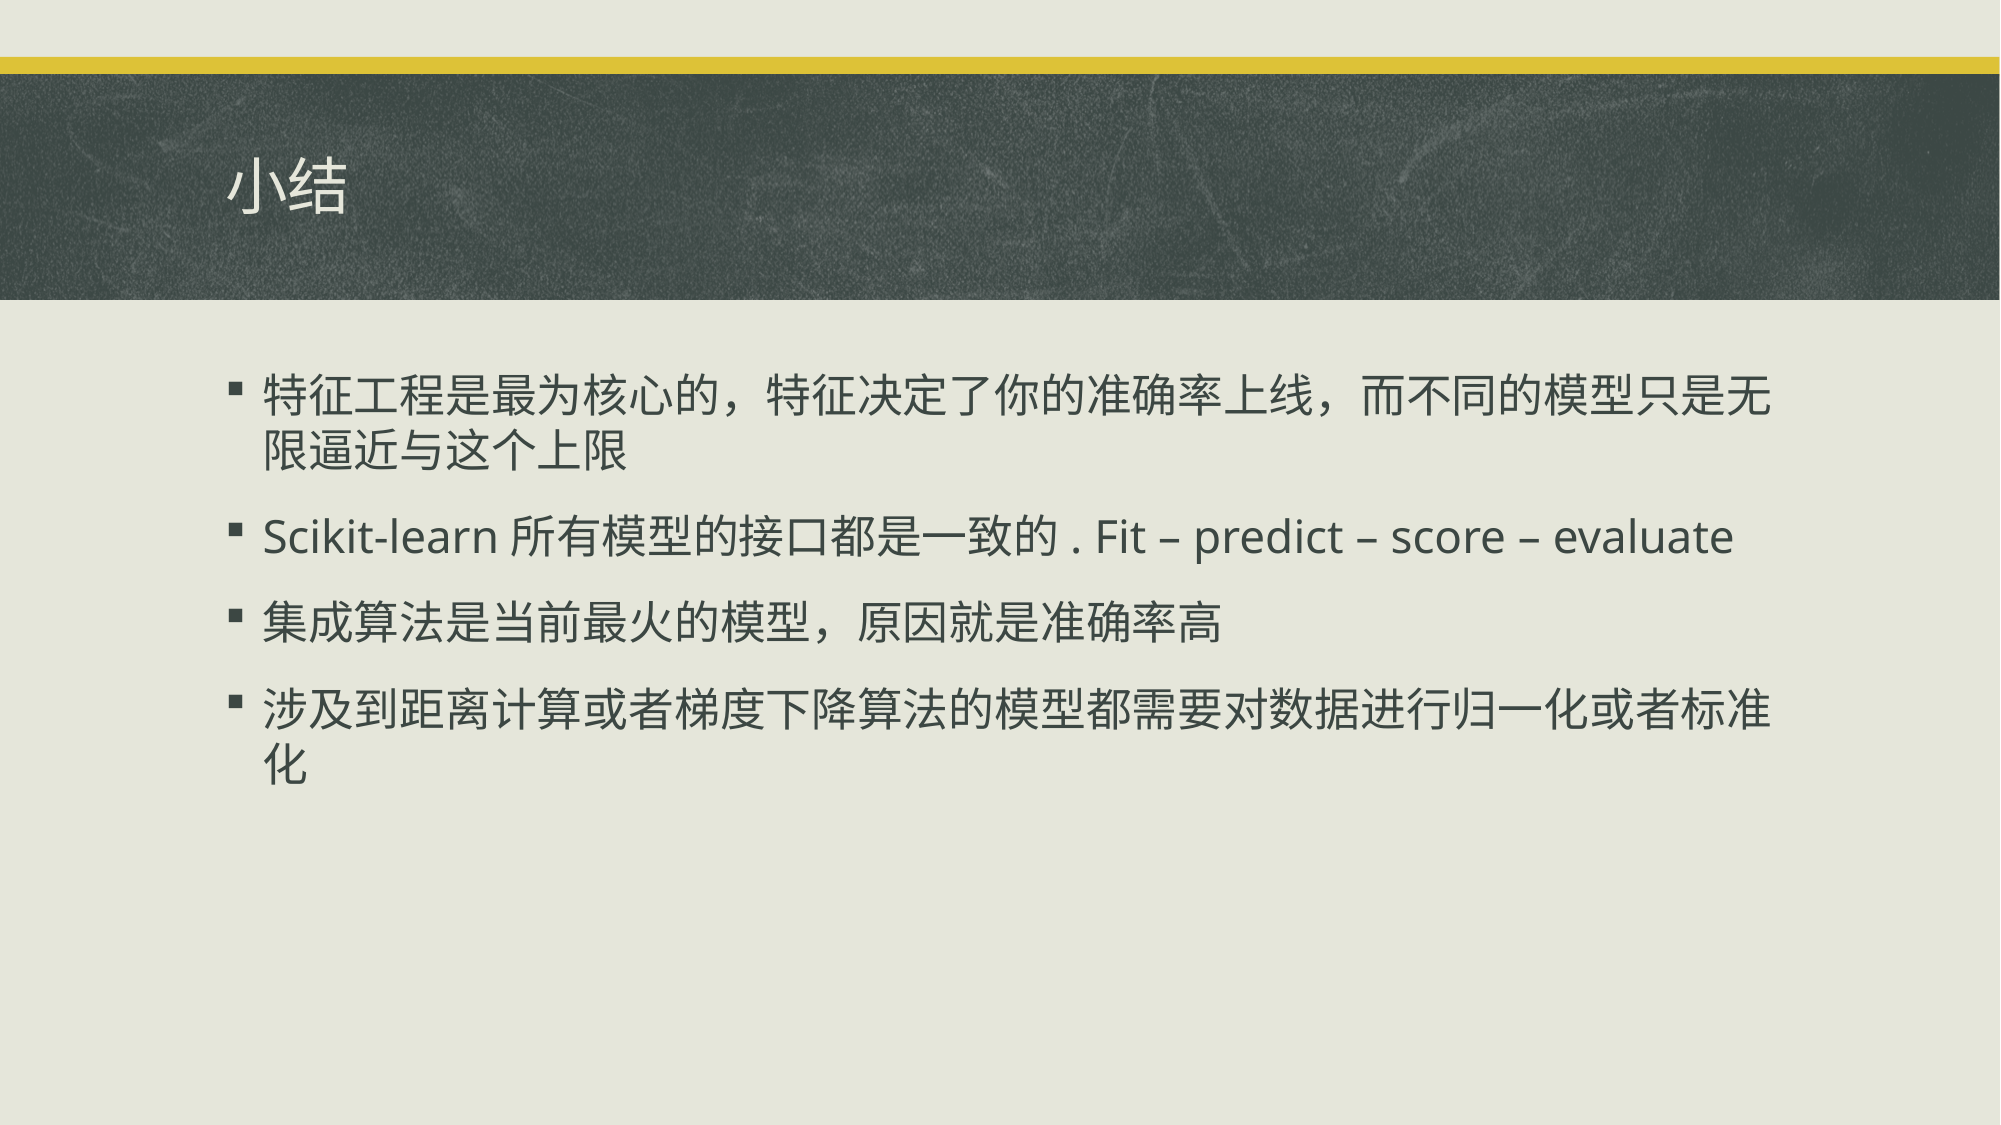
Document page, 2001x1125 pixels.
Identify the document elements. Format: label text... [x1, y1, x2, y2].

title 小结 [210, 76, 1790, 300]
list 特征工程是最为核心的，特征决定了你的准确率上线，而不同的模型只是无限逼近与这个上限 Scikit-learn所有模型的接口都是一致的. Fit – predict – score – evaluate 集成算法是当前最火的模型，原因就是准确率高 涉及到距离计算或者梯度下降算法的模型都需要对数据进行归一化或者标准化 [210, 359, 1790, 1014]
picture [0, 74, 2000, 300]
